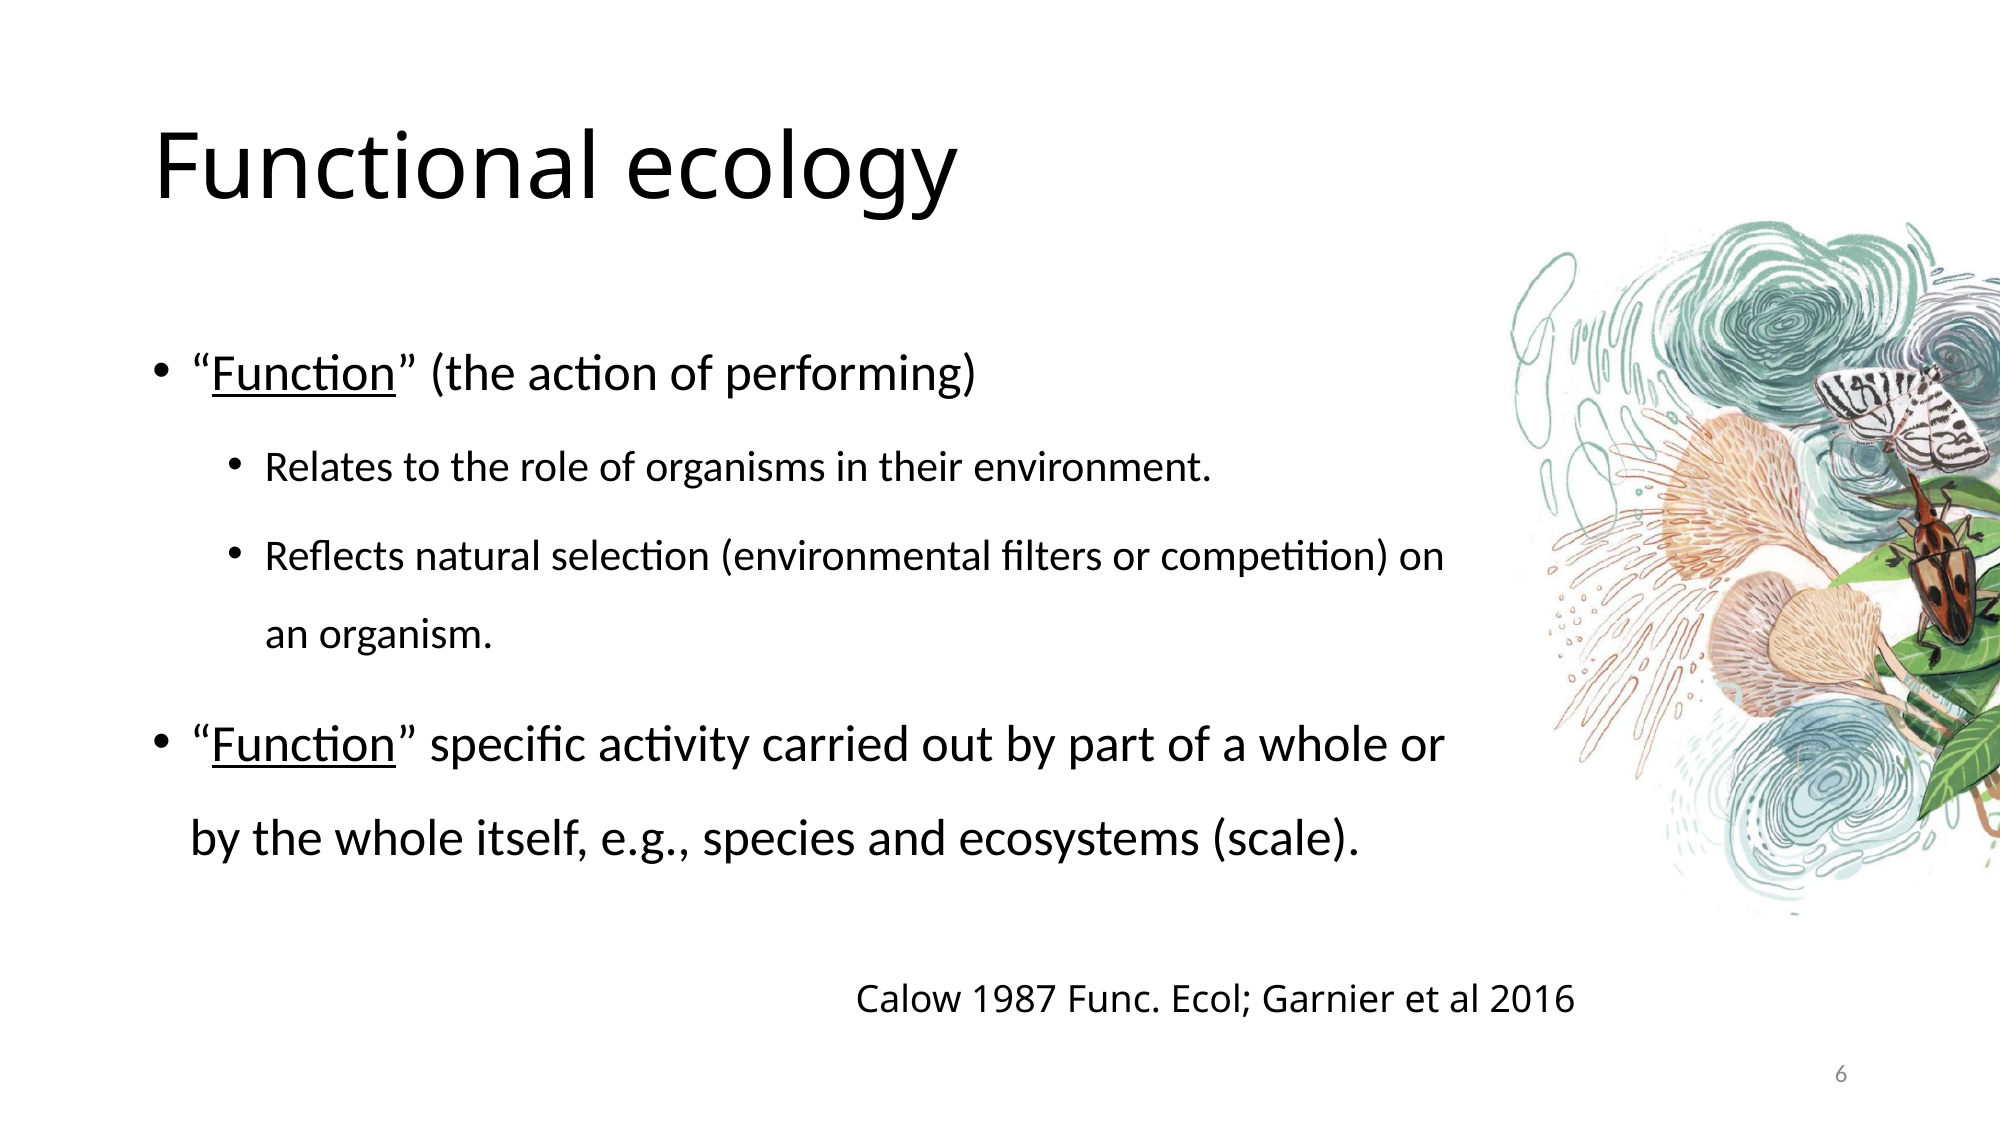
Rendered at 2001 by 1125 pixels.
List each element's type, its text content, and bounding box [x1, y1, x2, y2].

title Functional ecology [137, 59, 1863, 278]
text_box Calow 1987 Func. Ecol; Garnier et al 2016 [840, 967, 1591, 1028]
picture [1505, 189, 2000, 936]
slide_number 6 [1412, 1042, 1863, 1103]
list “Function” (the action of performing) Relates to the role of organisms in their environment. Reflects natural selection (environmental filters or competition) on an organism. “Function” specific activity carried out by part of a whole or by the whole itself, e.g., species and ecosystems (scale). [137, 299, 1469, 1014]
text_box Elizabeth Builes [1784, 1001, 2000, 1092]
